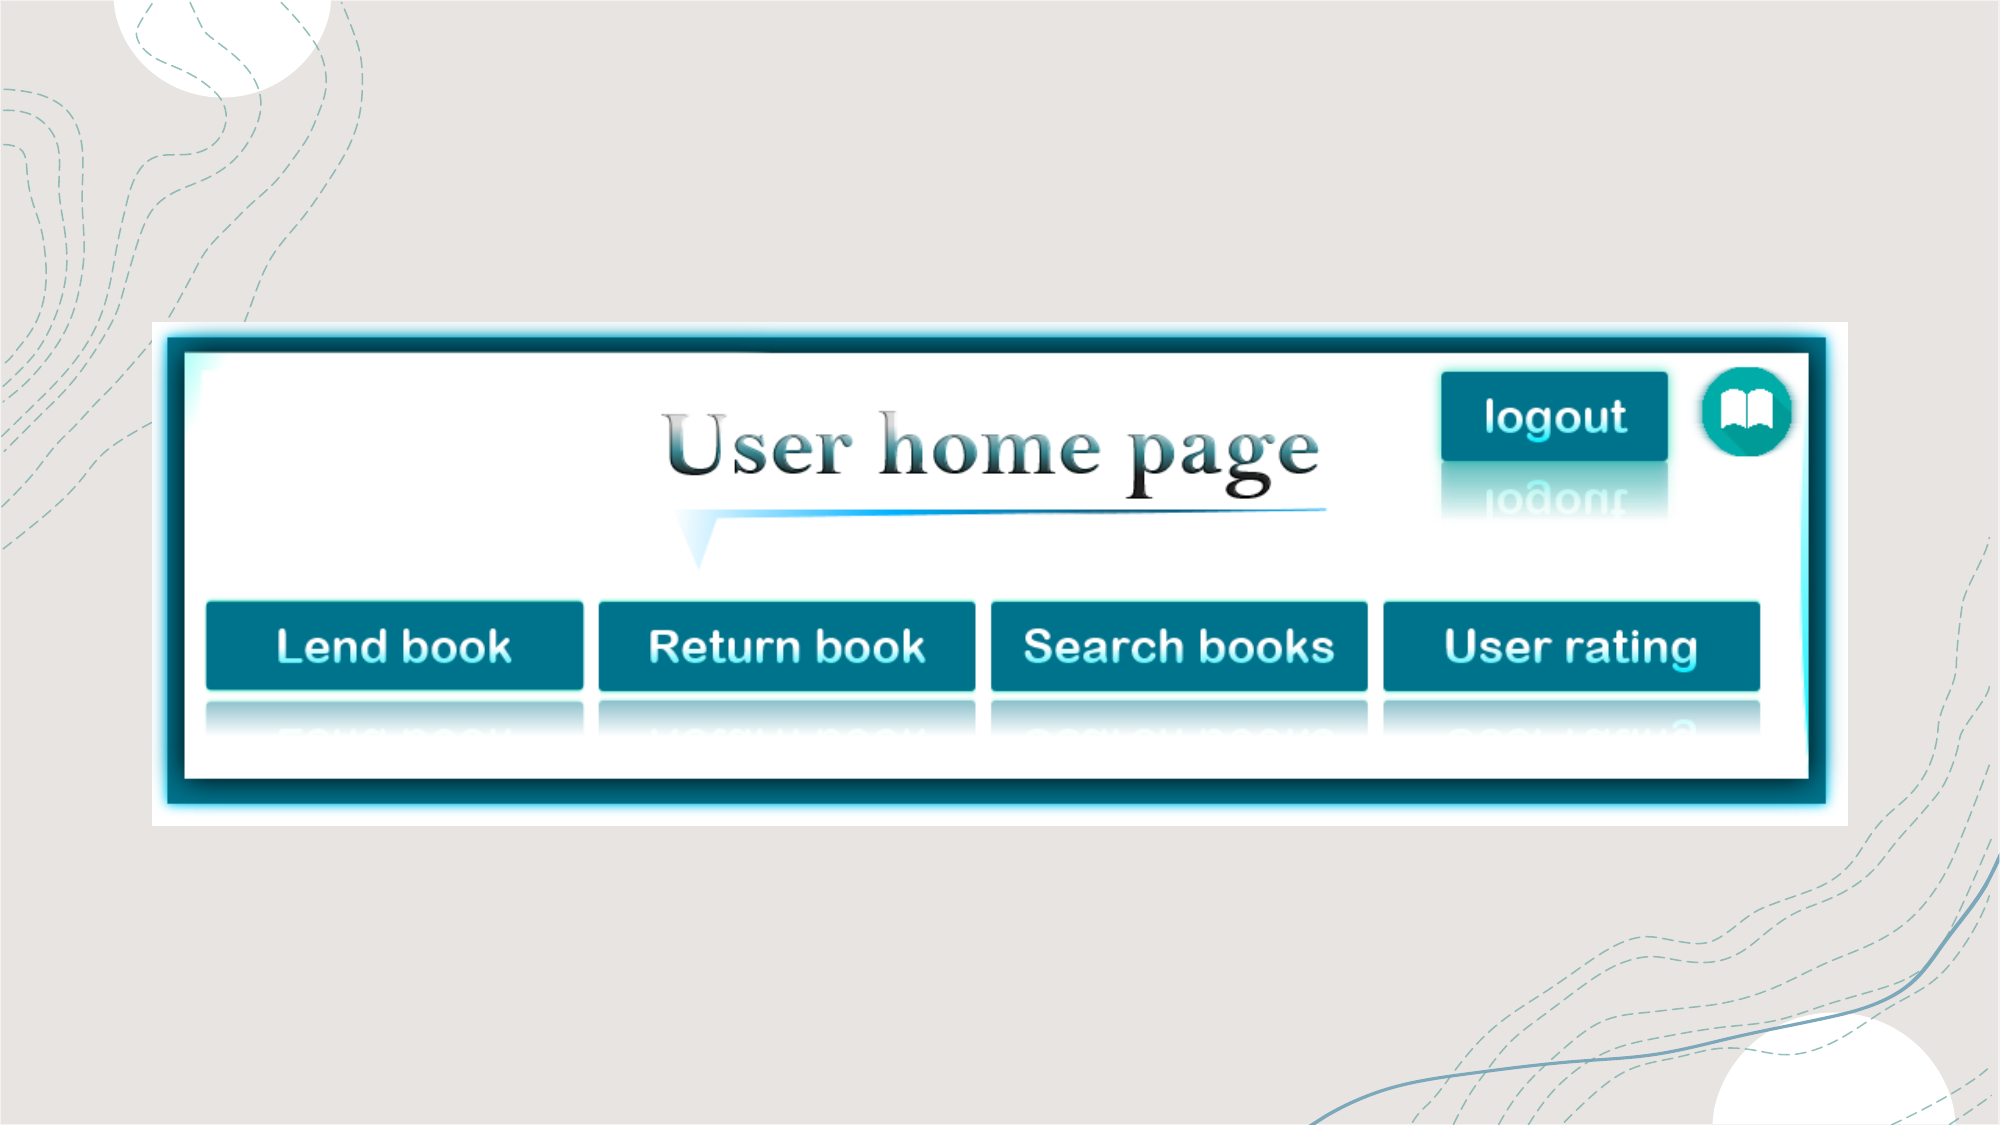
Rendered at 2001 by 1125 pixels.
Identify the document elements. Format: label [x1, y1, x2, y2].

list [152, 322, 1848, 826]
